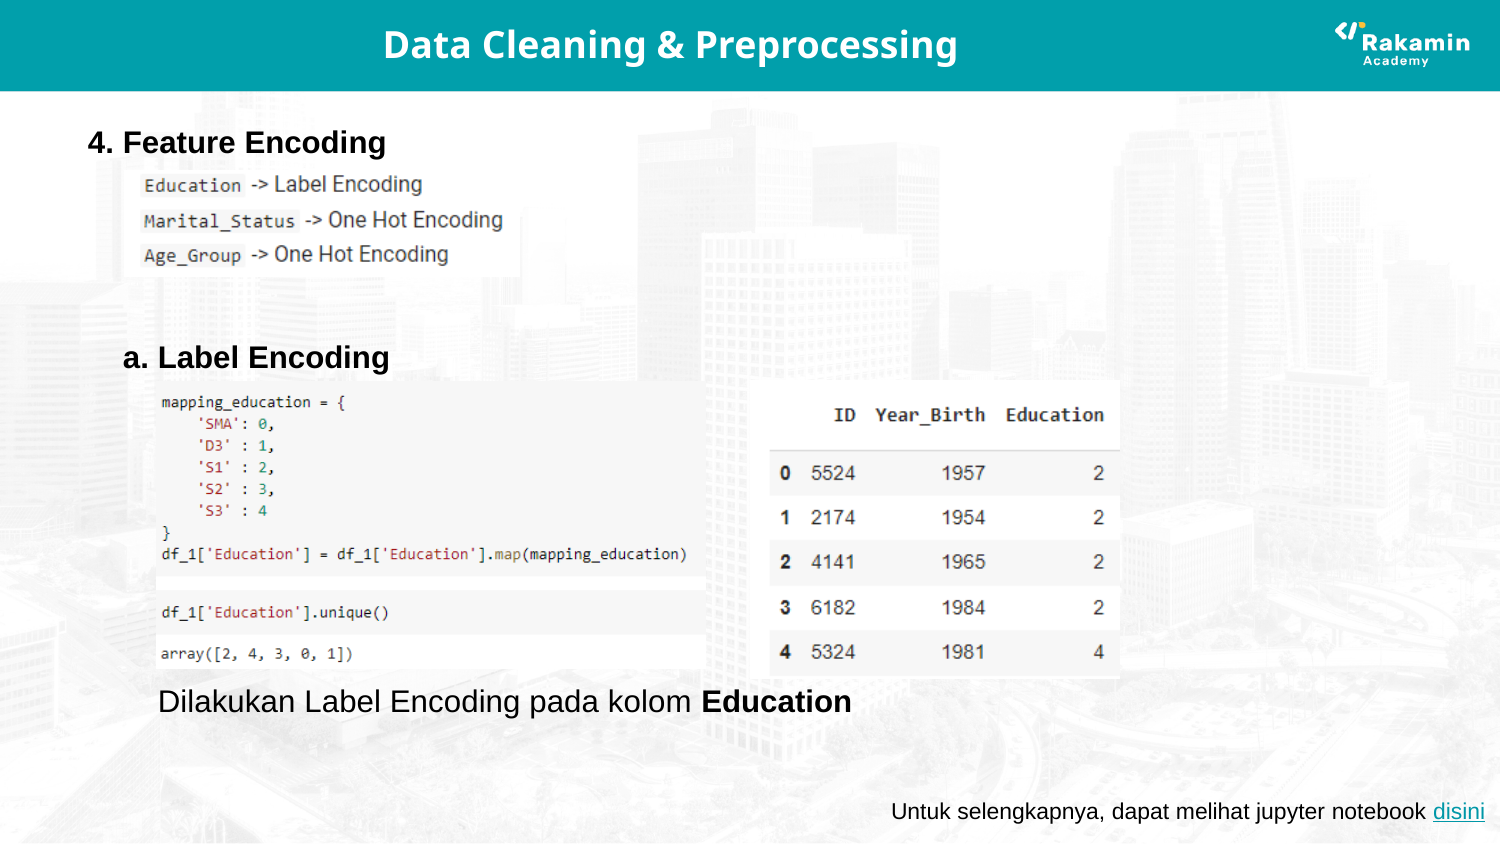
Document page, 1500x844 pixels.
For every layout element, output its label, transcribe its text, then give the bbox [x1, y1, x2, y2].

text_box Untuk selengkapnya, dapat melihat jupyter notebook disini [763, 782, 1500, 838]
picture [0, 0, 1500, 844]
title Data Cleaning & Preprocessing [0, 6, 1342, 92]
picture [123, 169, 520, 277]
picture [156, 381, 707, 669]
picture [749, 379, 1120, 679]
list 4. Feature Encoding a. Label Encoding Dilakukan Label Encoding pada kolom Education [51, 101, 1449, 783]
